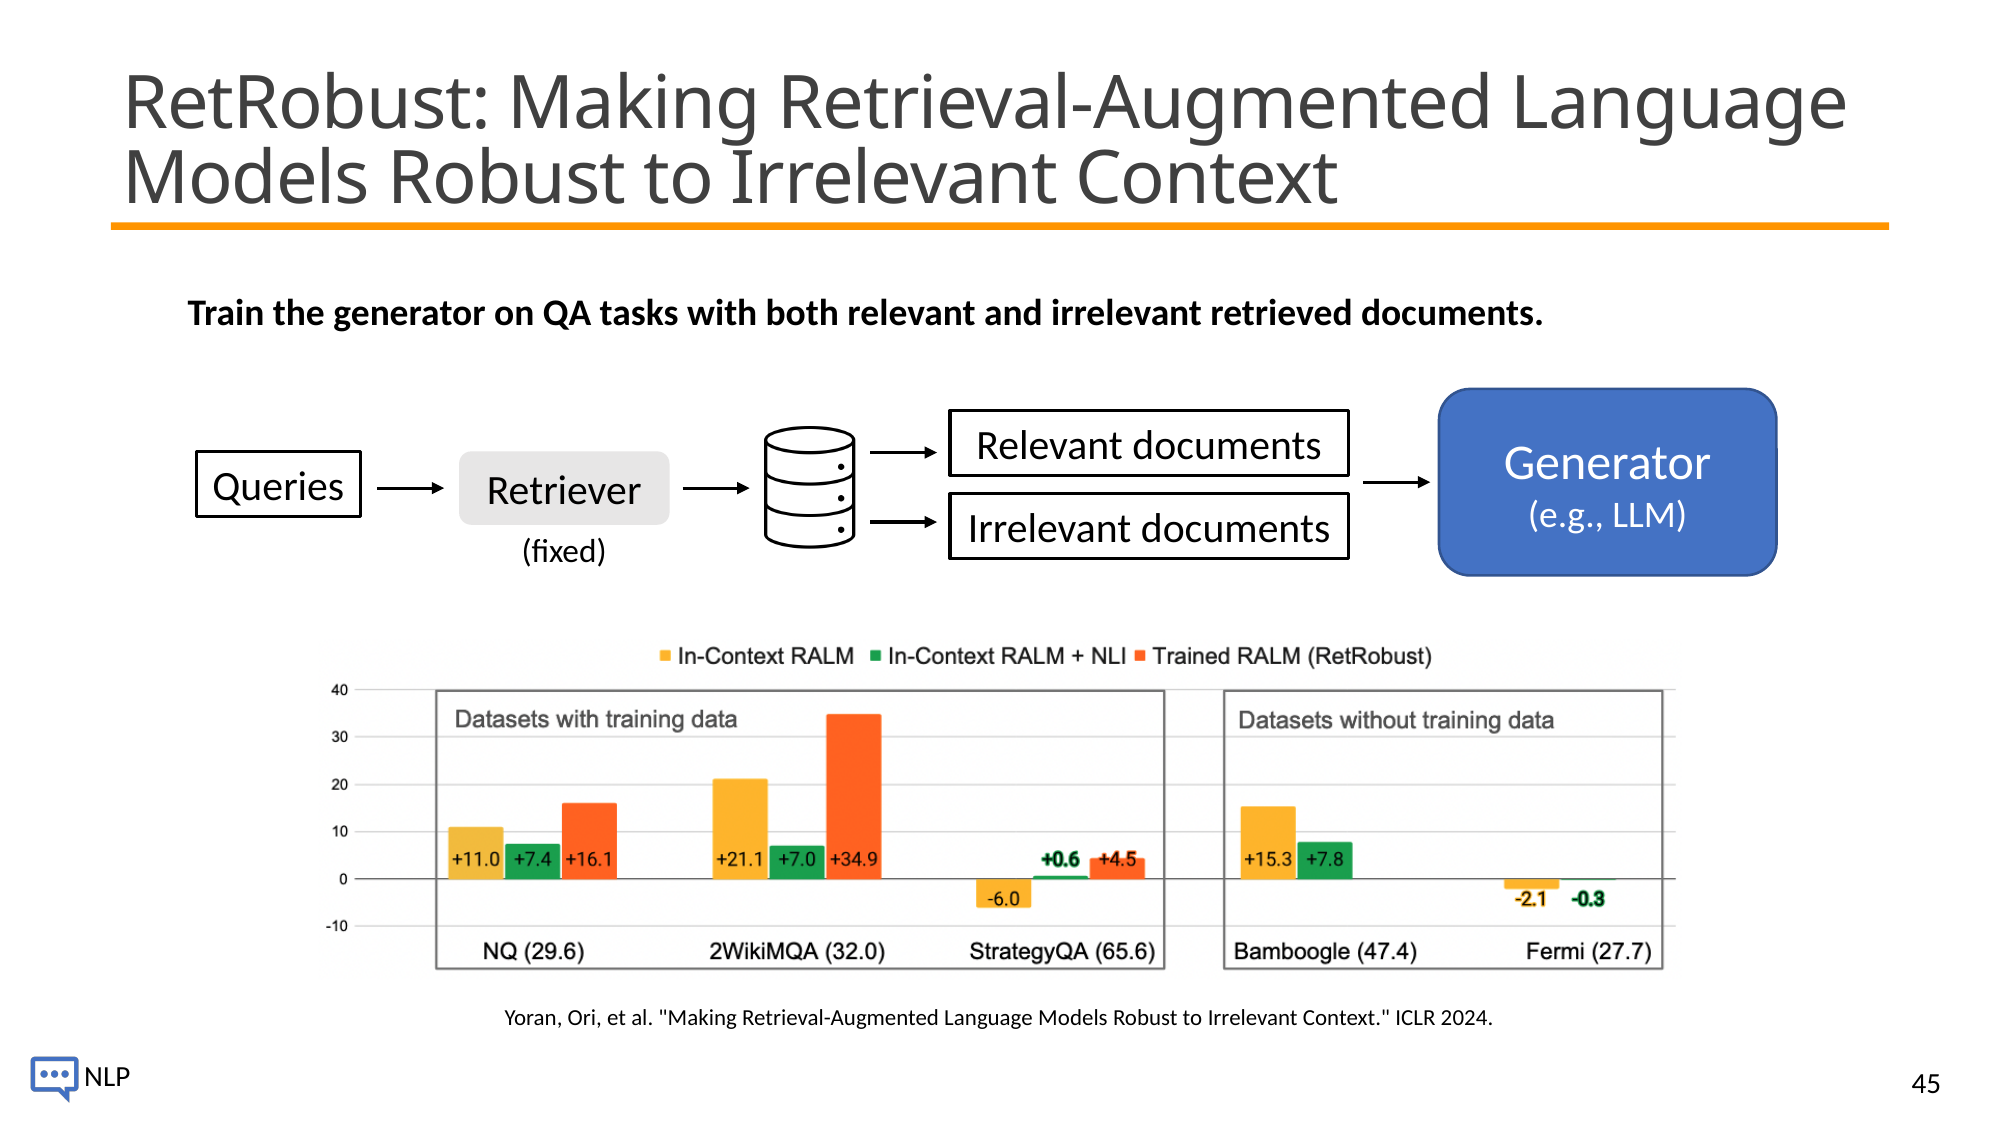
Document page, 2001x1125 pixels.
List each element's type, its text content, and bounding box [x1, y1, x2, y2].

text_box Queries [196, 451, 361, 517]
picture [734, 409, 886, 561]
text_box Generator (e.g., LLM) [1437, 387, 1778, 577]
text_box Yoran, Ori, et al. "Making Retrieval-Augmented Language Models Robust to Irrelevant Context." ICLR 2024. [489, 994, 1511, 1037]
picture [23, 1047, 86, 1110]
slide_number 45 [1740, 1052, 1957, 1113]
picture [318, 639, 1682, 981]
text_box (fixed) [506, 522, 622, 577]
text_box Retriever [457, 450, 671, 527]
text_box Relevant documents [950, 410, 1349, 476]
text_box Train the generator on QA tasks with both relevant and irrelevant retrieved documents. [172, 280, 1561, 341]
title RetRobust: Making Retrieval-Augmented Language Models Robust to Irrelevant Context [107, 58, 1899, 228]
text_box Irrelevant documents [950, 493, 1349, 559]
